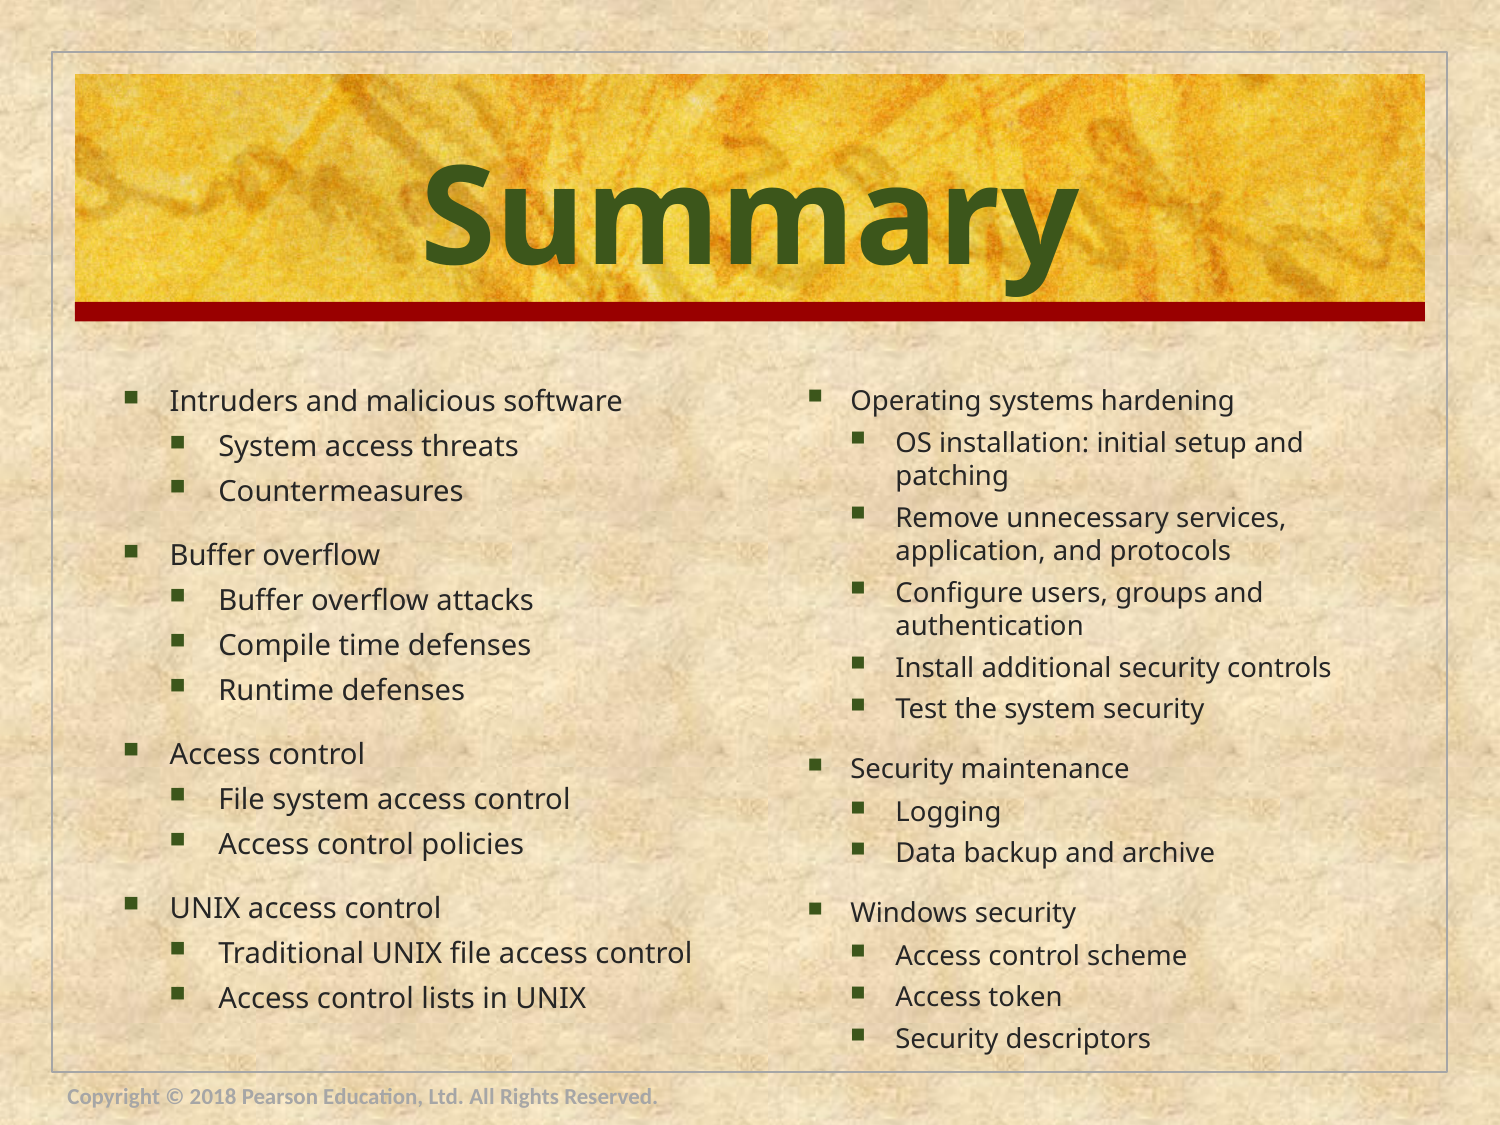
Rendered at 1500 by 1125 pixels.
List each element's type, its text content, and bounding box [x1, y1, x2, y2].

list Intruders and malicious software System access threats Countermeasures Buffer overflow Buffer overflow attacks Compile time defenses Runtime defenses Access control File system access control Access control policies UNIX access control Traditional UNIX file access control Access control lists in UNIX [108, 375, 709, 1050]
list Operating systems hardening OS installation: initial setup and patching Remove unnecessary services, application, and protocols Configure users, groups and authentication Install additional security controls Test the system security Security maintenance Logging Data backup and archive Windows security Access control scheme Access token Security descriptors [792, 375, 1393, 1063]
picture [53, 53, 1446, 1071]
footer Copyright © 2018 Pearson Education, Ltd. All Rights Reserved. [52, 1065, 1263, 1125]
picture [0, 0, 1500, 1125]
title Summary [108, 74, 1392, 292]
